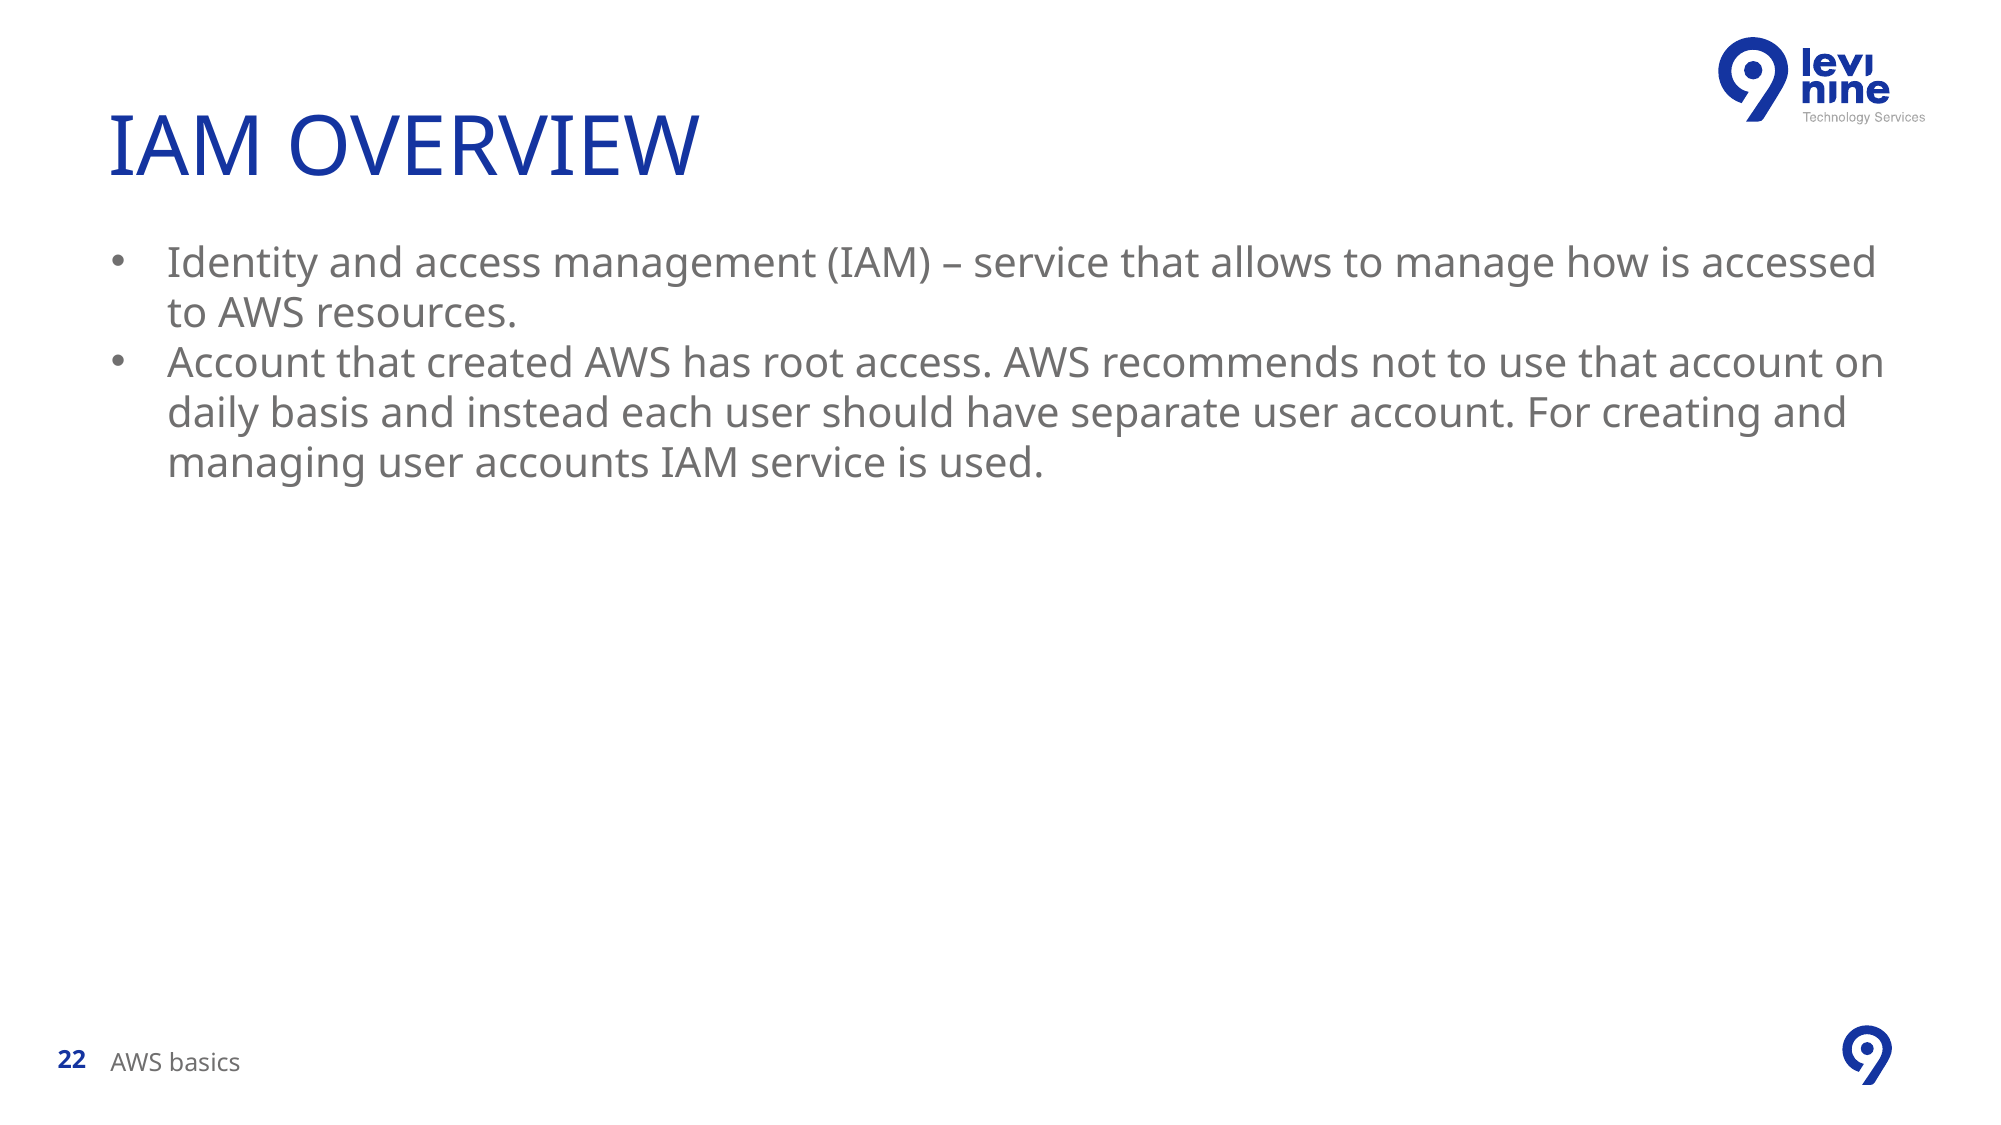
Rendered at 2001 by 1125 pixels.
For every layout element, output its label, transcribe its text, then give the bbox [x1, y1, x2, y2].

title IAM overview [108, 84, 1497, 225]
list Identity and access management (IAM) – service that allows to manage how is accessed to AWS resources. Account that created AWS has root access. AWS recommends not to use that account on daily basis and instead each user should have separate user account. For creating and managing user accounts IAM service is used. [110, 235, 1914, 1016]
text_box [1718, 37, 1925, 125]
slide_number 22 [57, 1045, 103, 1077]
footer AWS basics [110, 1045, 1289, 1077]
